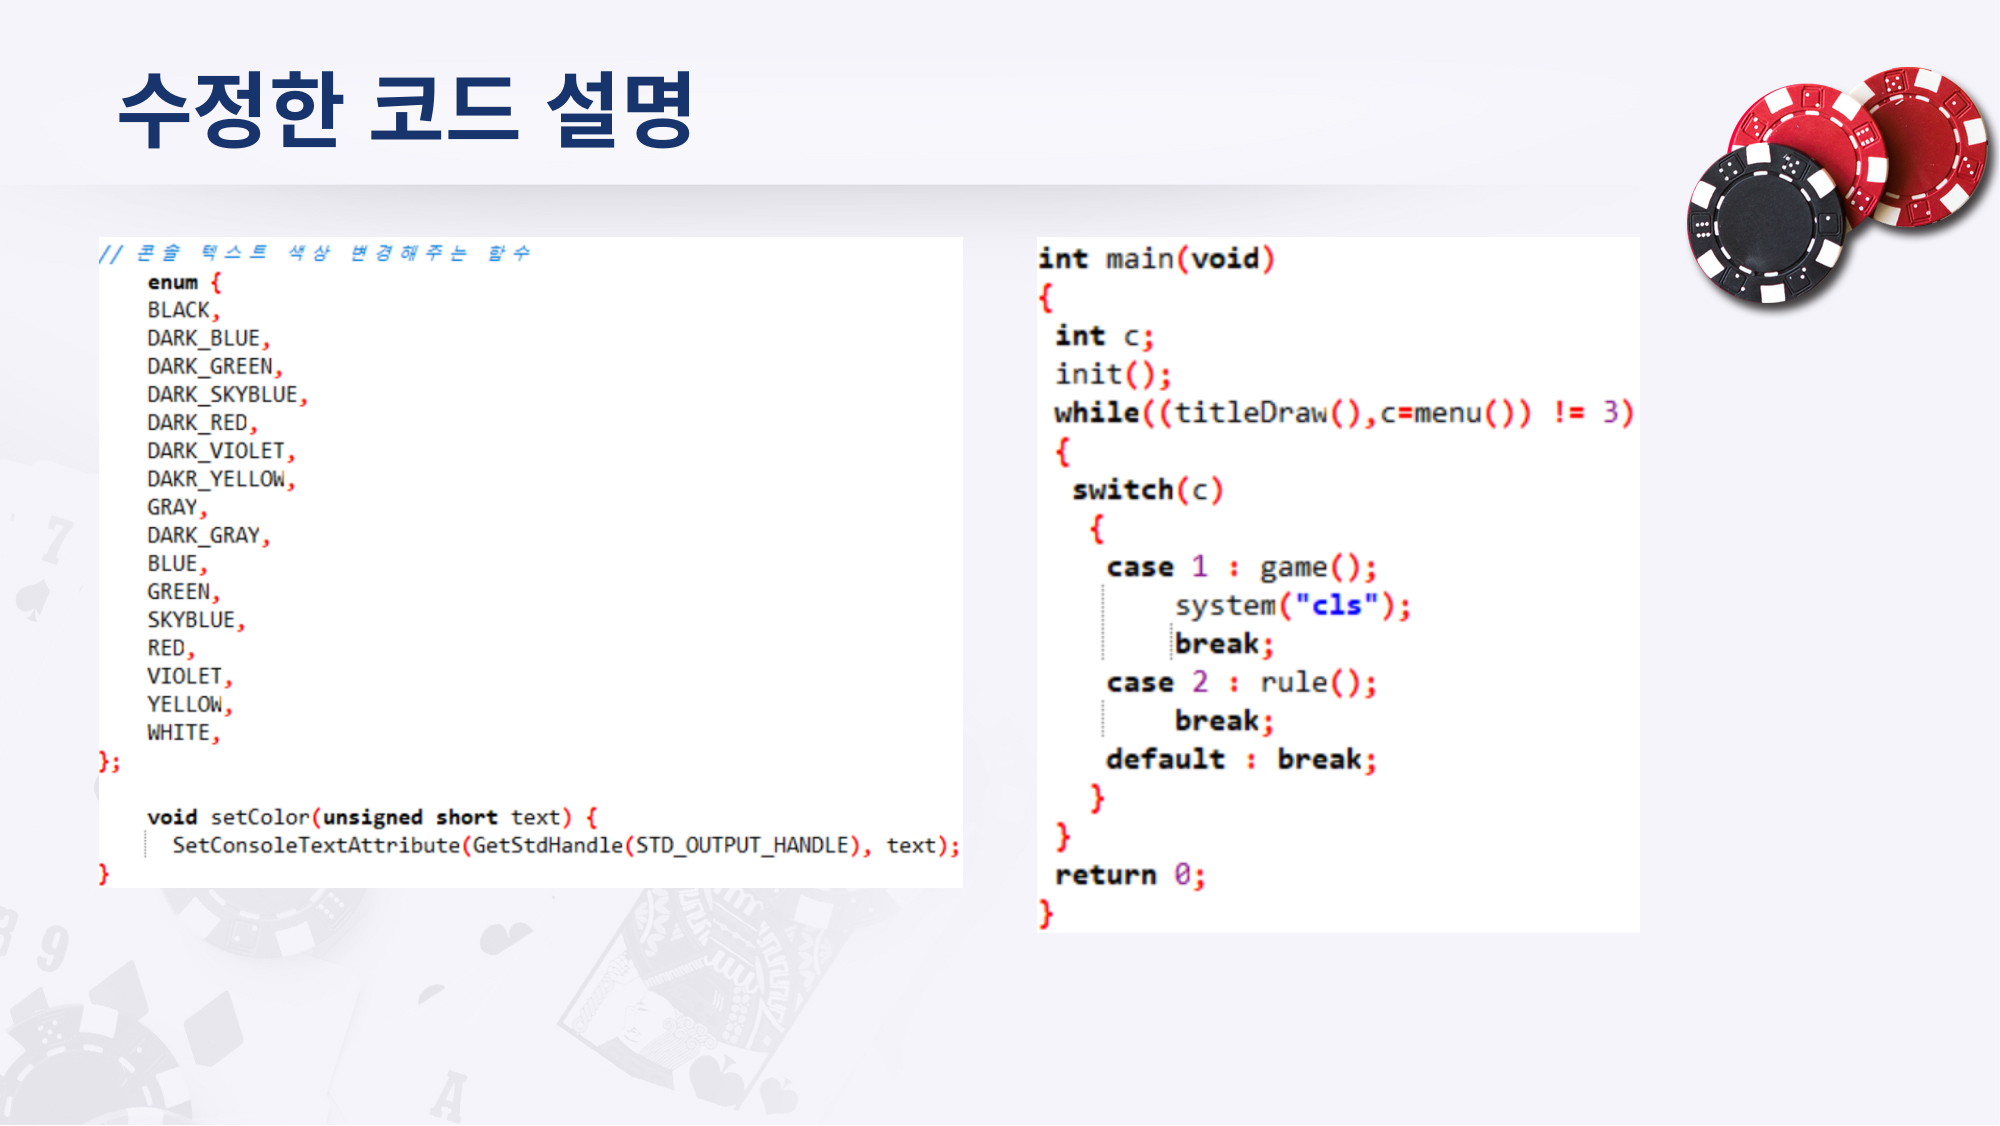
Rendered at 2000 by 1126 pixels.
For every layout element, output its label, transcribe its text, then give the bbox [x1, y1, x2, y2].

picture [0, 0, 2000, 1125]
title 수정한 코드 설명 [99, 42, 1900, 174]
